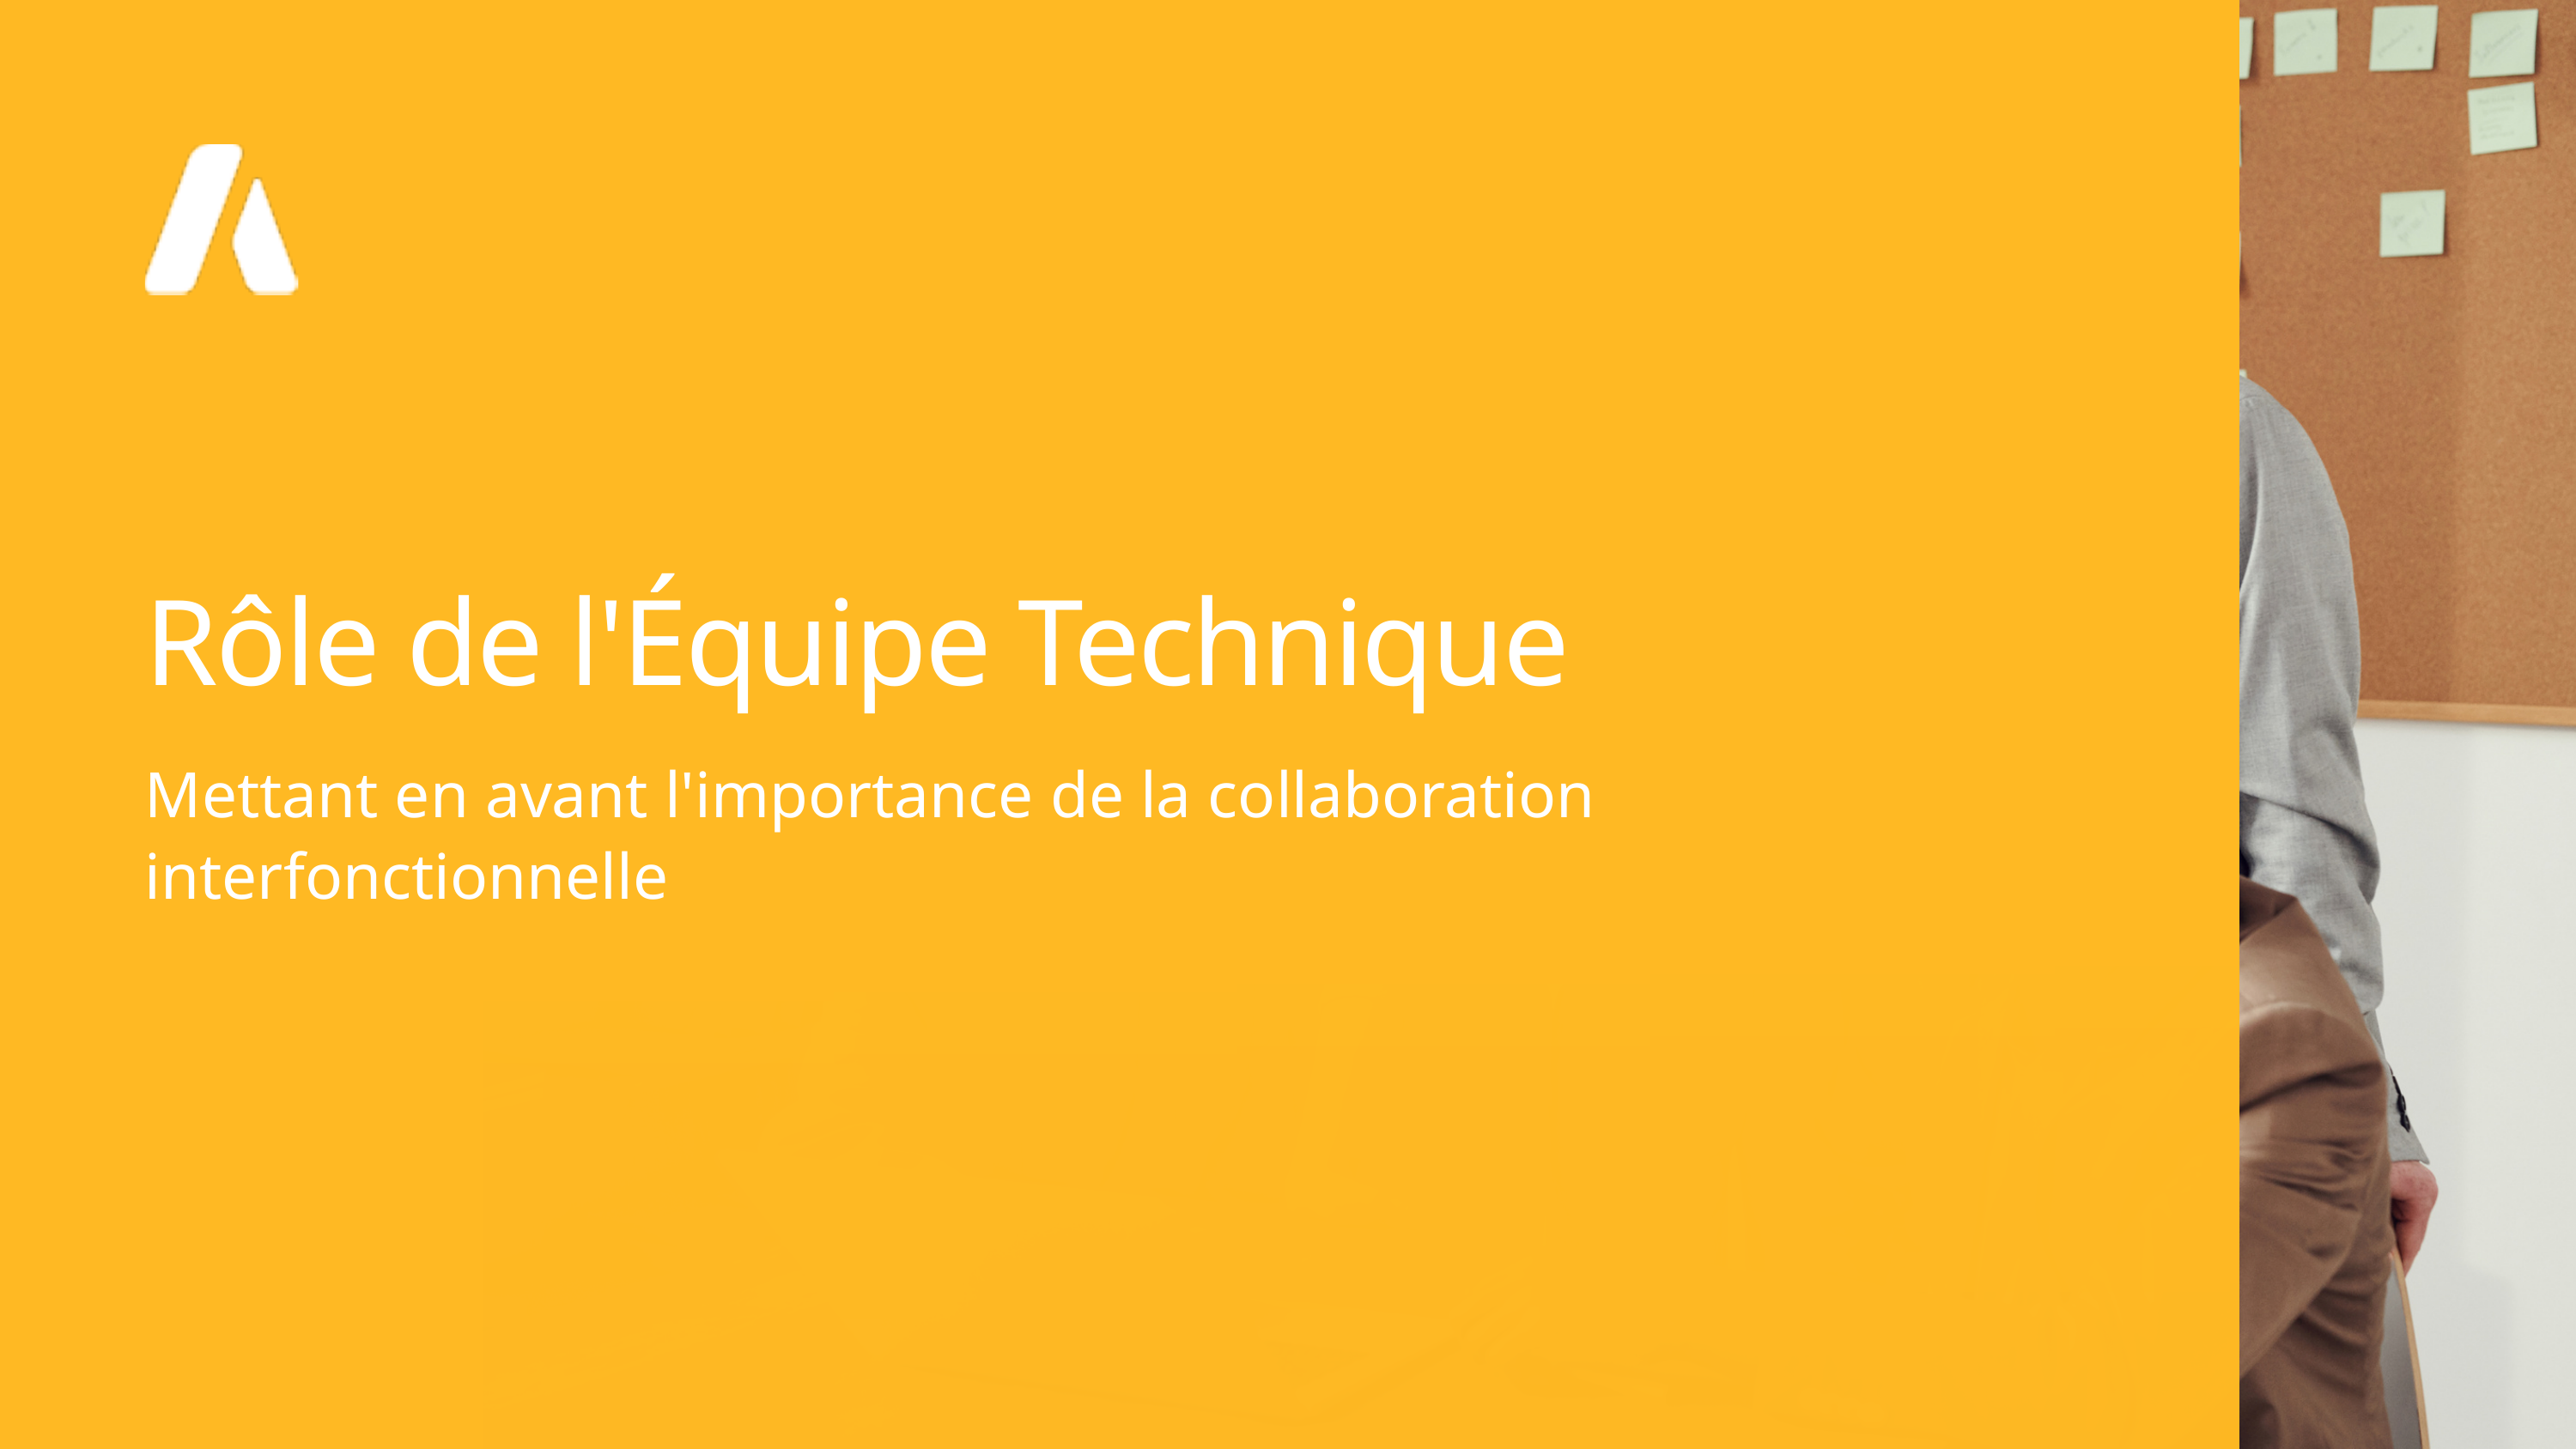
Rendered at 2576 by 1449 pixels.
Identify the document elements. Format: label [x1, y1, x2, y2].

text_box [144, 144, 299, 295]
text_box [144, 542, 1743, 907]
text_box [482, 0, 2576, 1449]
